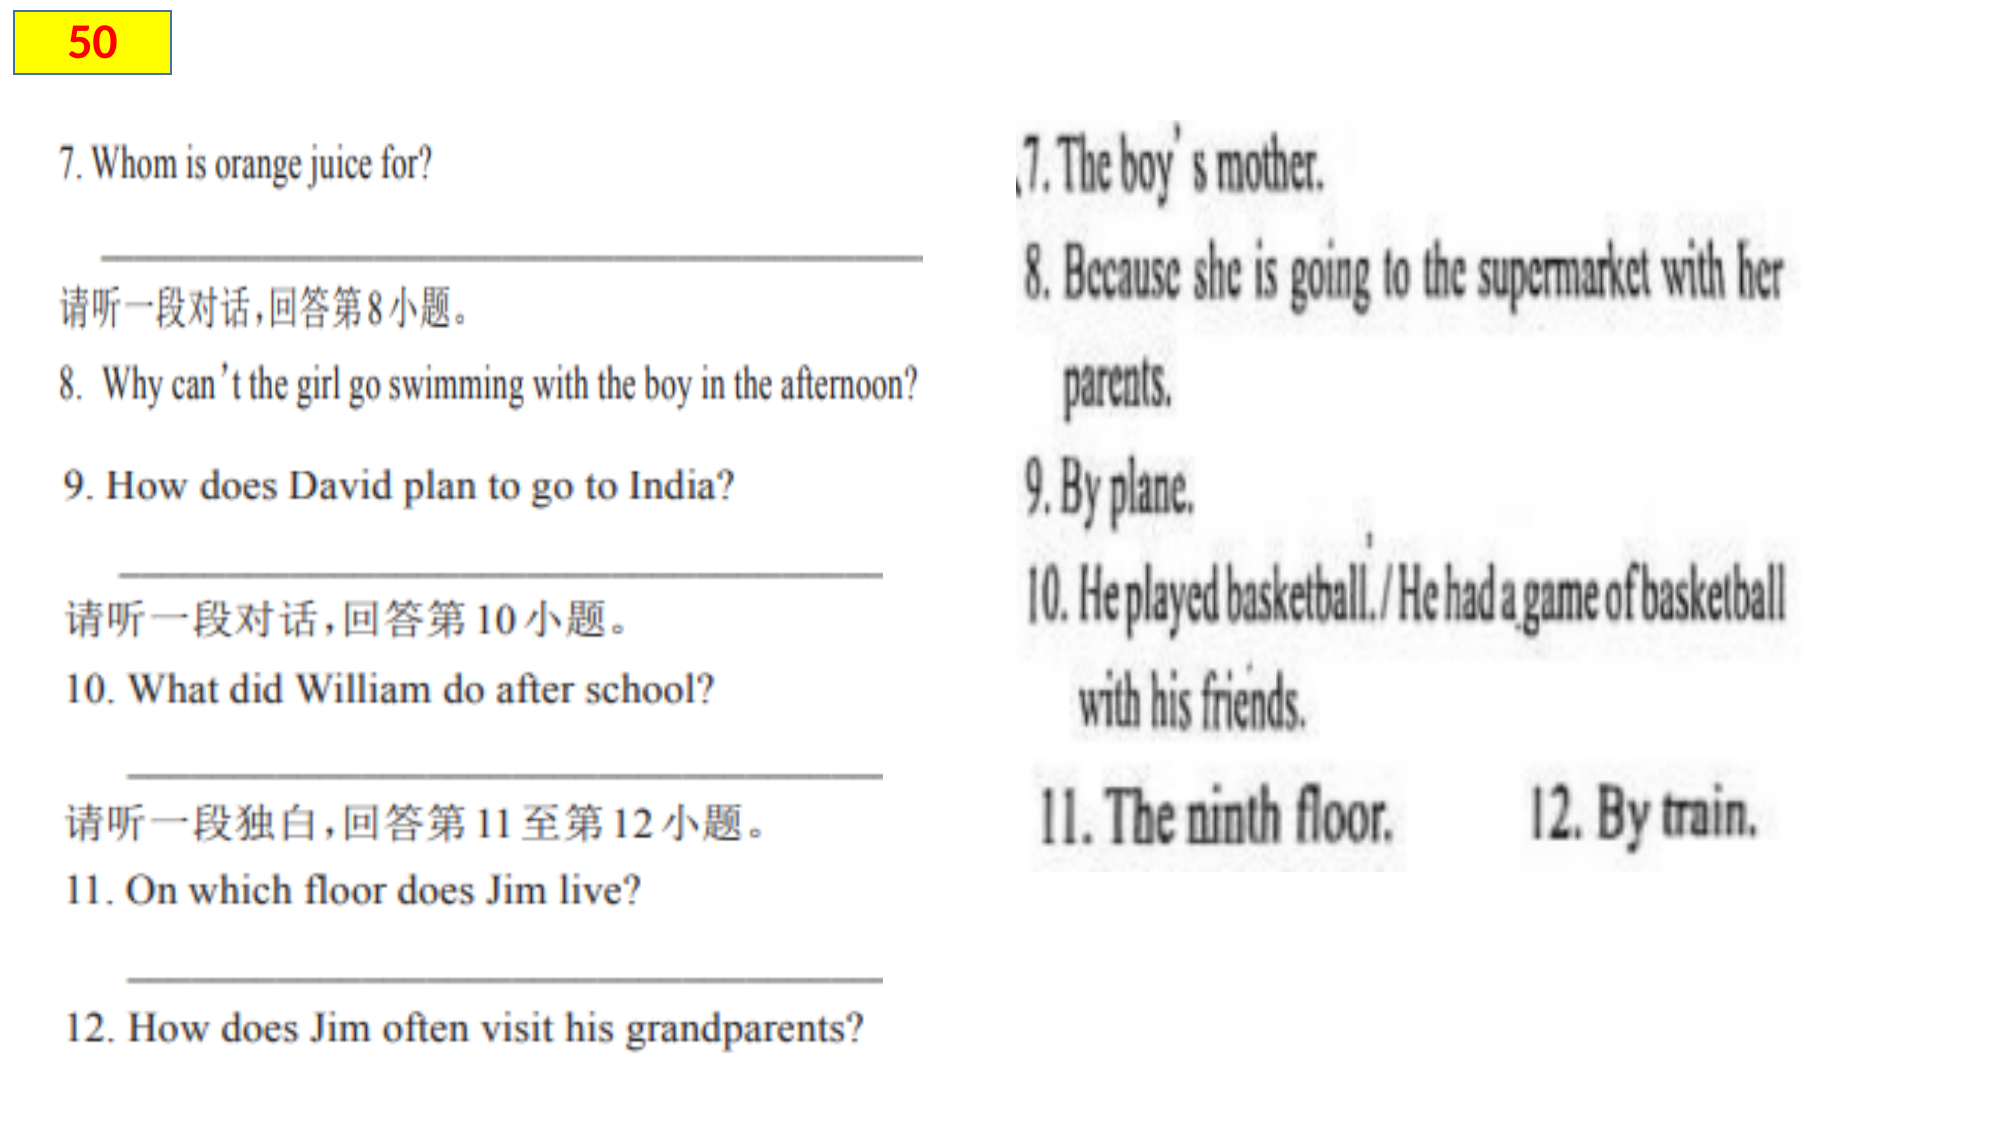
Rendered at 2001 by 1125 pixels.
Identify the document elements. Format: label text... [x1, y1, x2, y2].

picture [55, 120, 923, 440]
picture [55, 450, 883, 1067]
picture [1016, 120, 1805, 872]
title 50 [13, 10, 172, 75]
